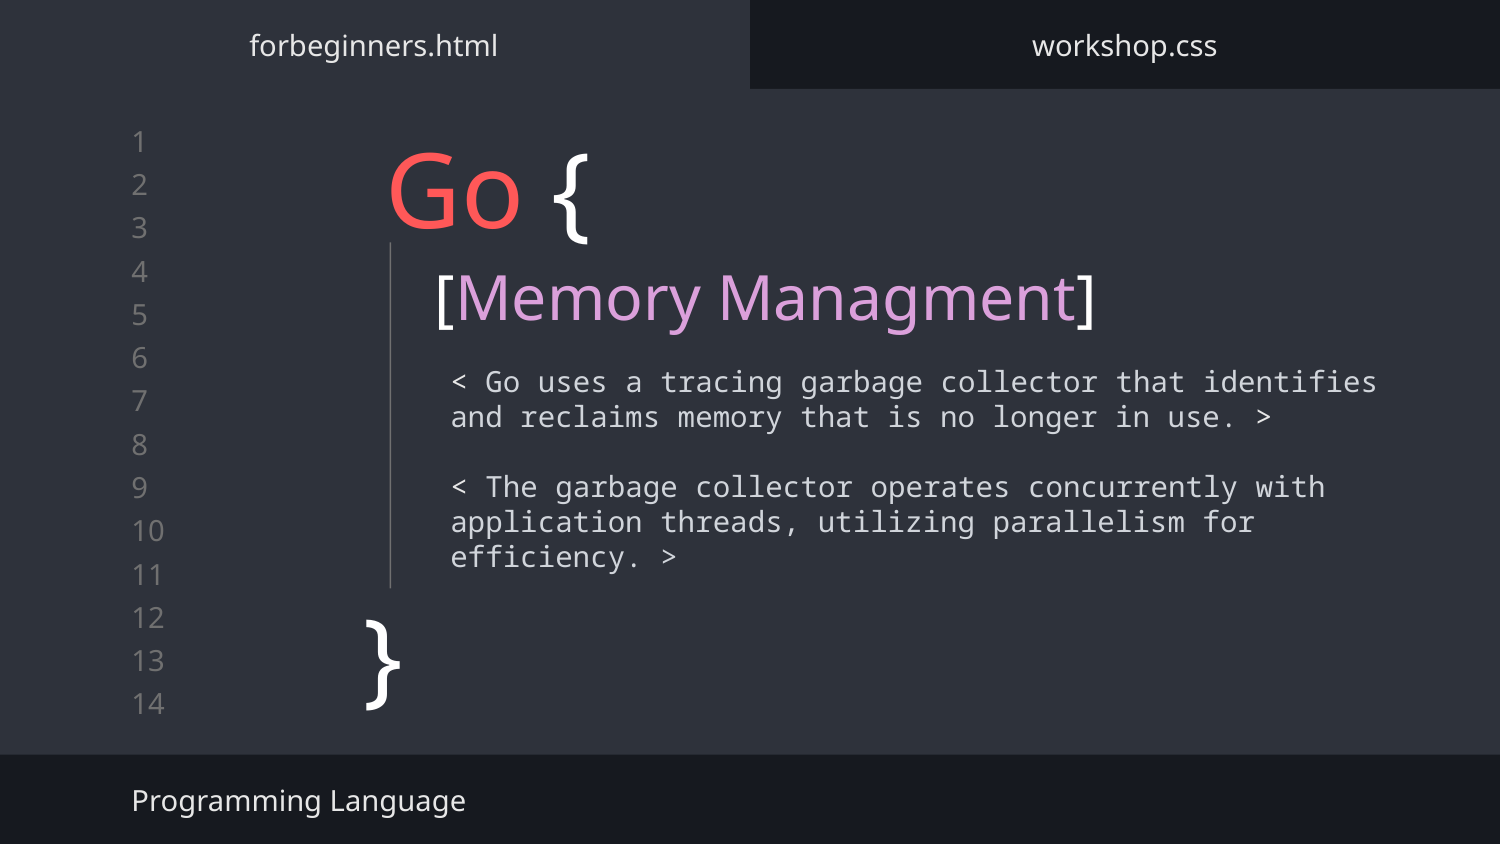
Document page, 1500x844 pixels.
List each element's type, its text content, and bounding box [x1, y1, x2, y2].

subtitle forbeginners.html [0, 15, 749, 74]
subtitle < Go uses a tracing garbage collector that identifies and reclaims memory that is no longer in use. > < The garbage collector operates concurrently with application threads, utilizing parallelism for efficiency. > [435, 348, 1394, 589]
text_box } [348, 588, 432, 717]
title [Memory Managment] [419, 251, 1302, 340]
subtitle Programming Language [116, 770, 915, 829]
title Go { [337, 96, 640, 278]
subtitle workshop.css [750, 15, 1500, 74]
